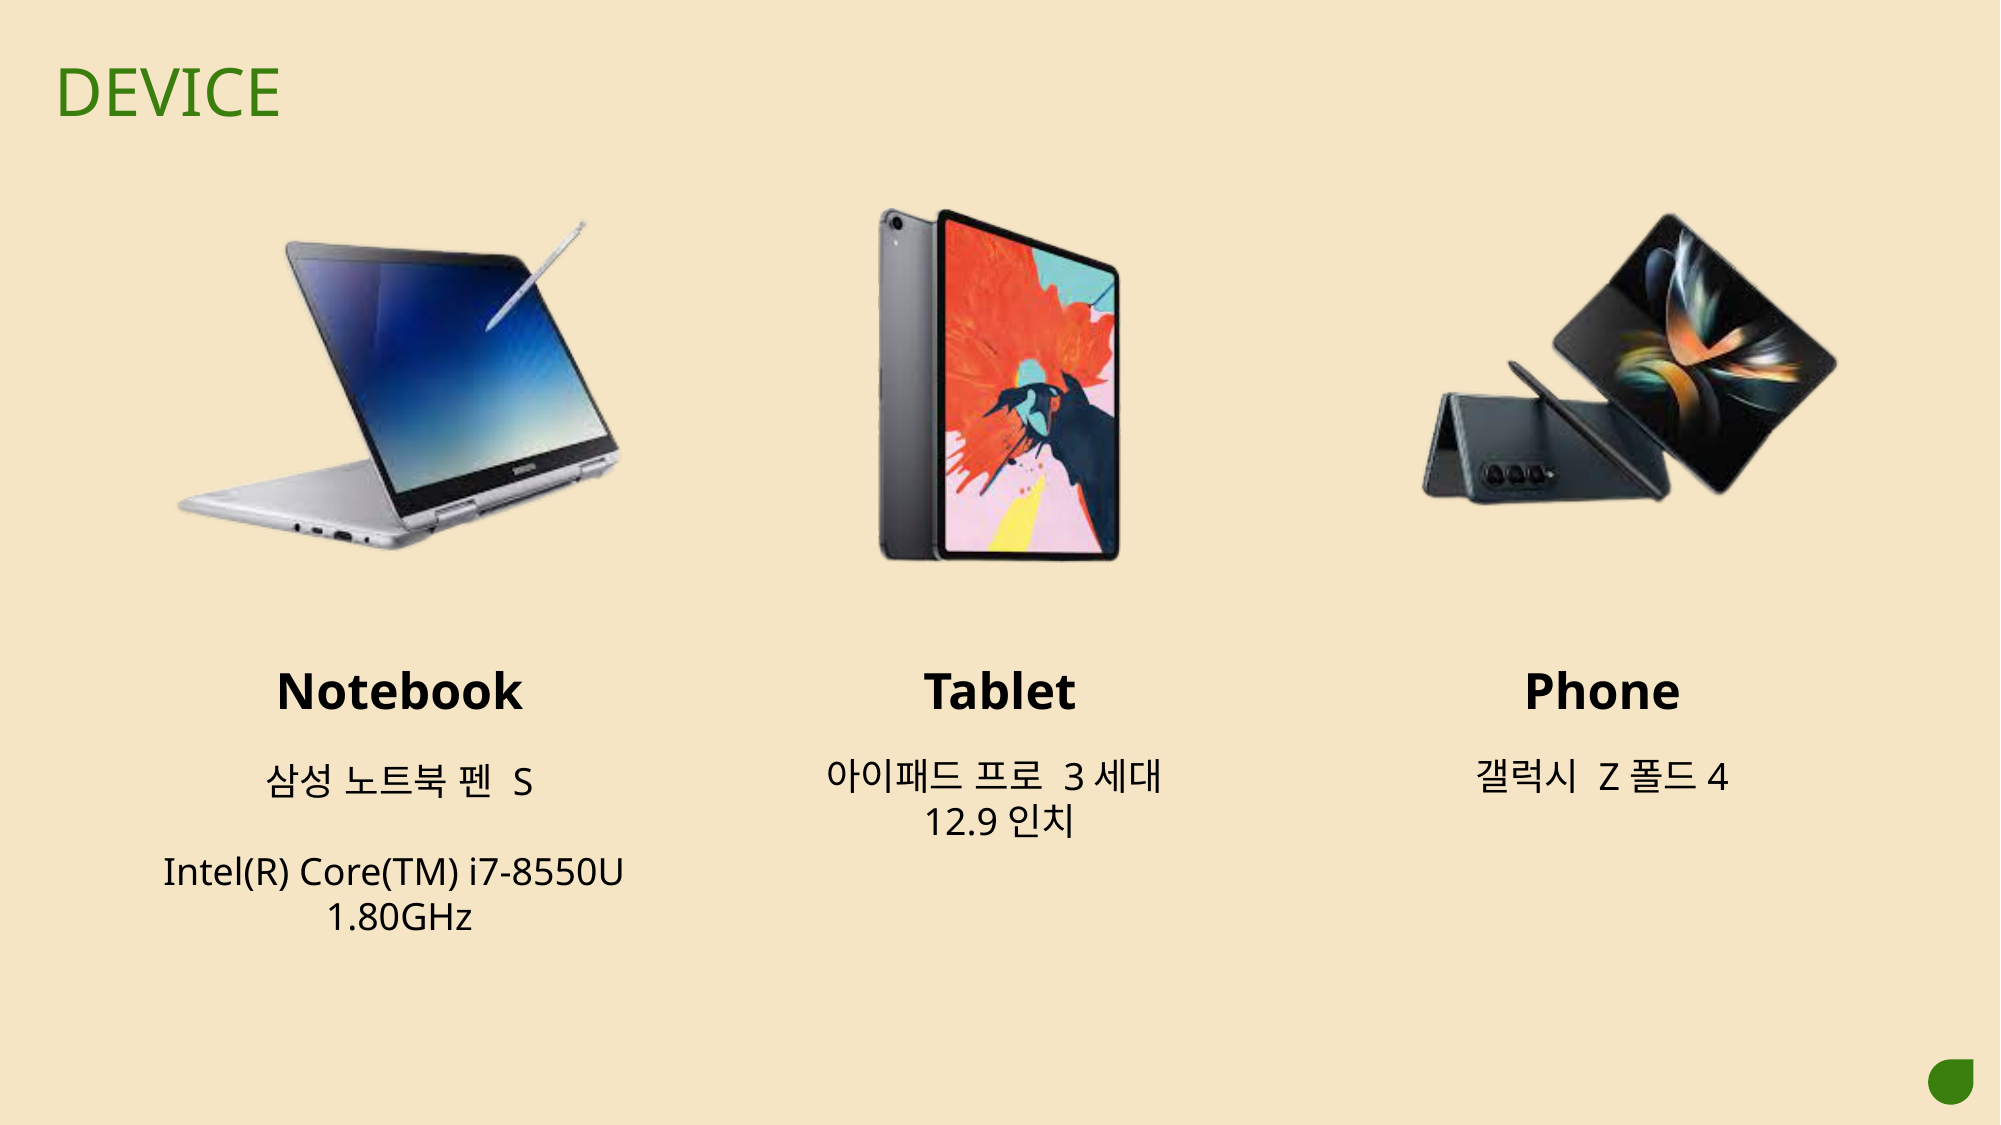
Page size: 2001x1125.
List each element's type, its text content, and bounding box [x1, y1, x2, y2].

text_box Notebook [260, 652, 538, 728]
picture [133, 208, 666, 563]
picture [1348, 208, 1859, 563]
text_box 삼성 노트북 펜 S Intel(R) Core(TM) i7-8550U 1.80GHz [148, 750, 651, 946]
picture [822, 208, 1178, 563]
text_box [1927, 1058, 1975, 1106]
text_box Tablet [908, 652, 1092, 728]
text_box Phone [1508, 652, 1696, 728]
text_box 아이패드 프로 3세대 12.9인치 [811, 745, 1189, 851]
text_box 갤럭시 Z폴드4 [1461, 745, 1744, 806]
text_box DEVICE [40, 42, 298, 137]
